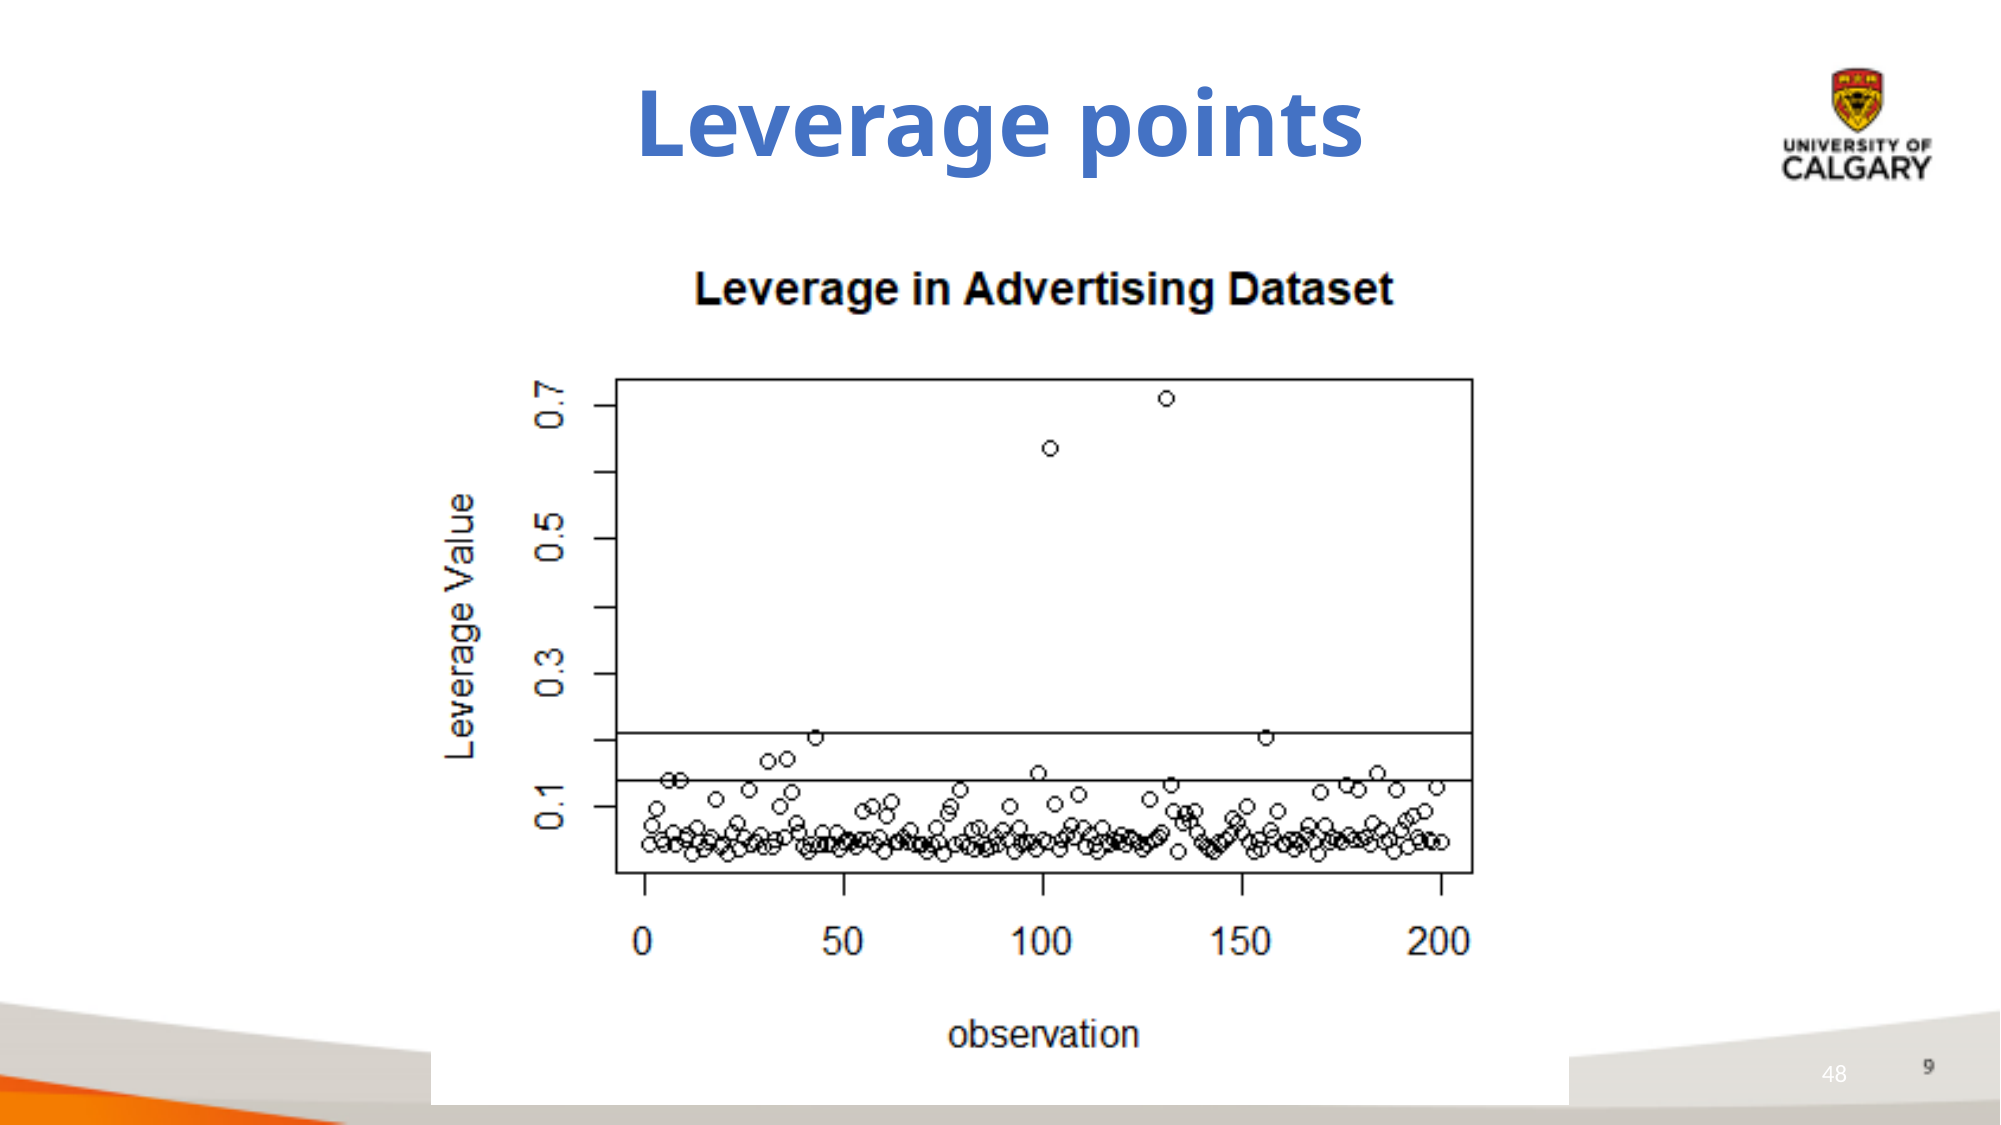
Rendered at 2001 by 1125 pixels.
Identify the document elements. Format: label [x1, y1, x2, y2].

list [431, 194, 1569, 1105]
picture [0, 0, 2000, 1125]
